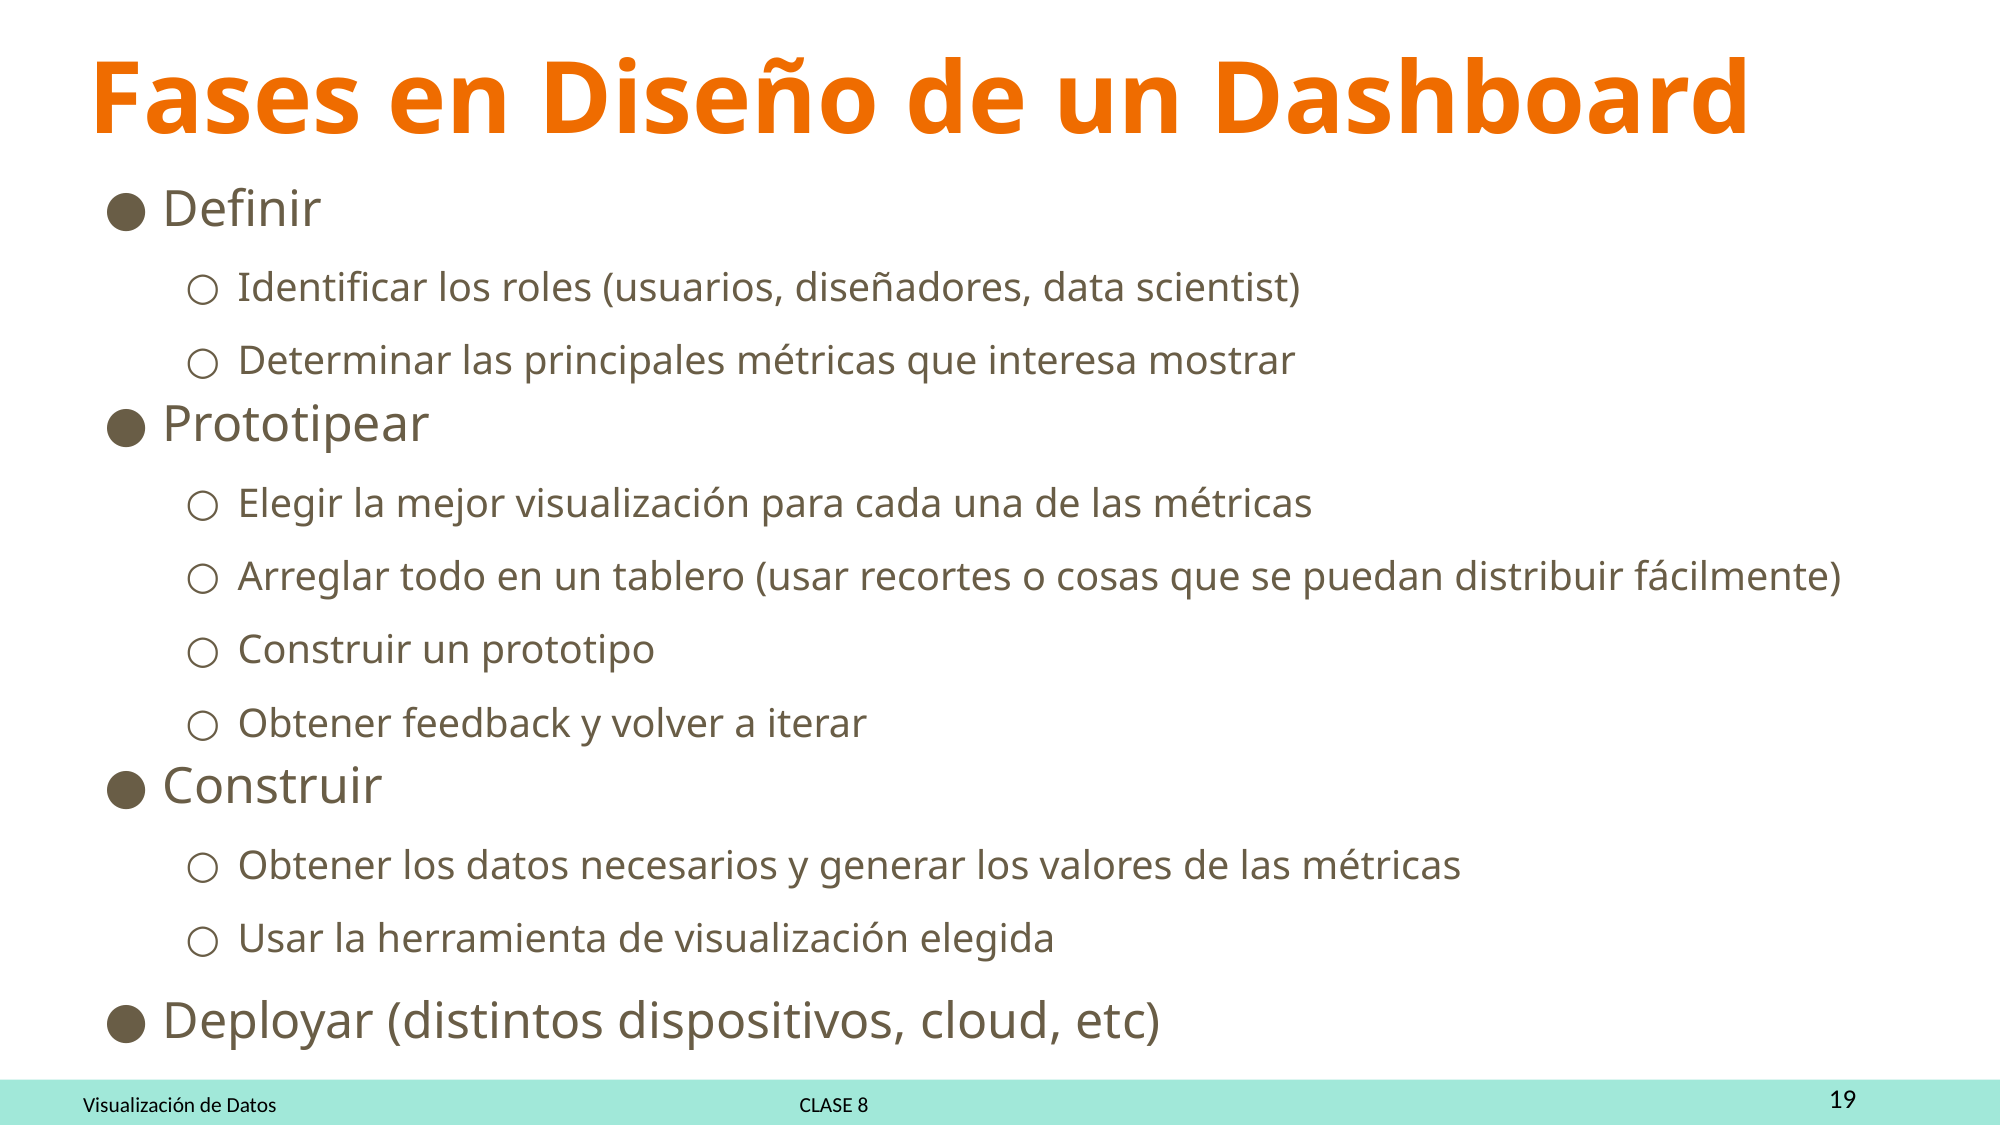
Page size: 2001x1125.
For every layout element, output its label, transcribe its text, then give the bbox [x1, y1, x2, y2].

title Fases en Diseño de un Dashboard [68, 13, 1932, 146]
list Definir Identificar los roles (usuarios, diseñadores, data scientist) Determinar las principales métricas que interesa mostrar Prototipear Elegir la mejor visualización para cada una de las métricas Arreglar todo en un tablero (usar recortes o cosas que se puedan distribuir fácilmente) Construir un prototipo Obtener feedback y volver a iterar Construir Obtener los datos necesarios y generar los valores de las métricas Usar la herramienta de visualización elegida Deployar (distintos dispositivos, cloud, etc) [68, 146, 1932, 870]
